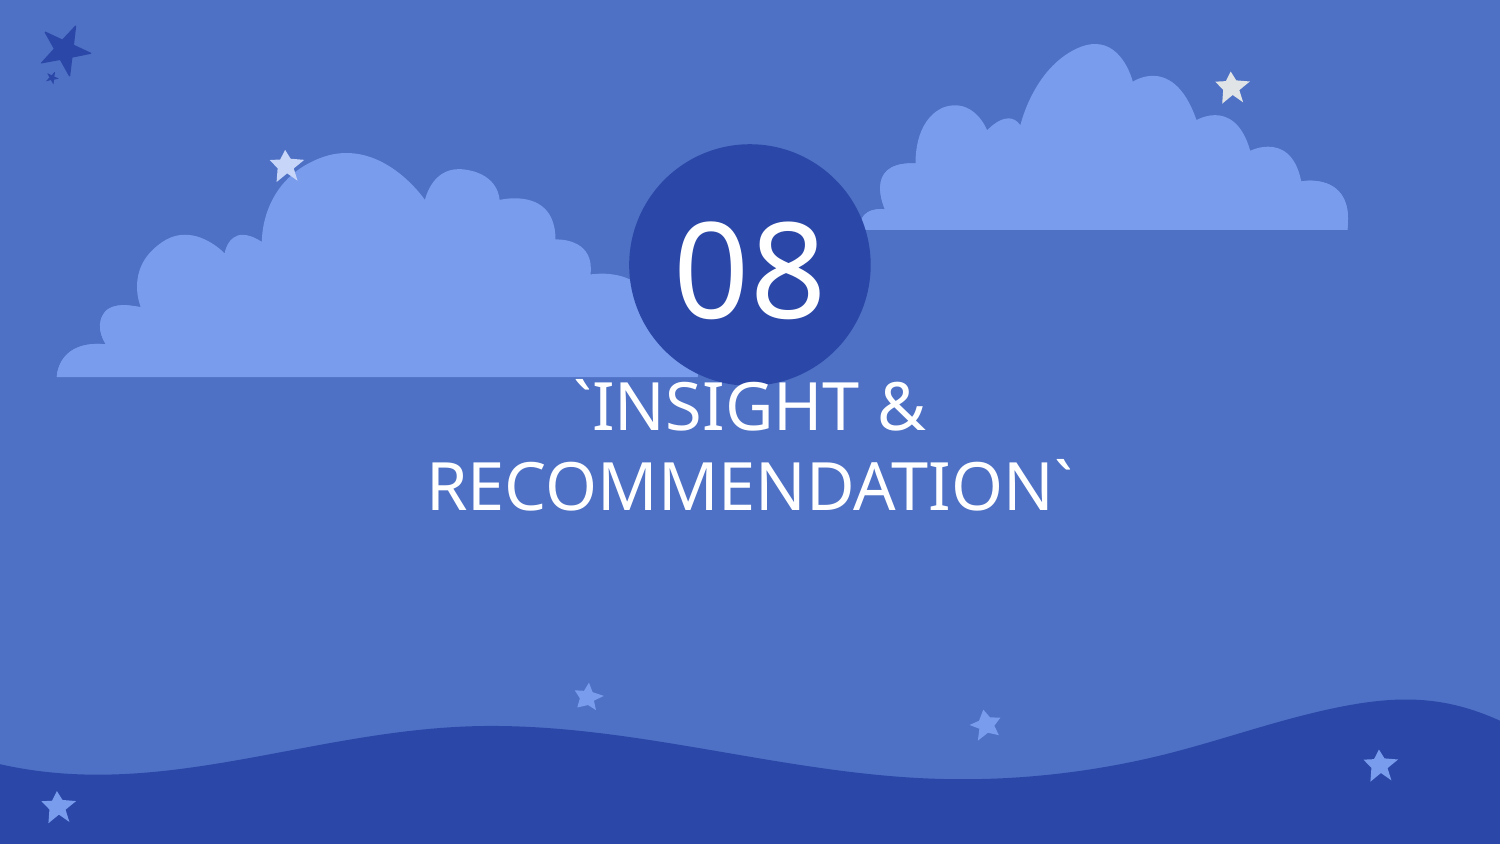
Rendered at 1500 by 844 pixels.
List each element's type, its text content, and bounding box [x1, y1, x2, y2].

text_box [969, 709, 1001, 741]
title 08 [589, 186, 911, 344]
text_box [658, 144, 842, 186]
text_box [658, 344, 842, 386]
title `INSIGHT & RECOMMENDATION` [295, 400, 1205, 539]
text_box [574, 682, 604, 711]
